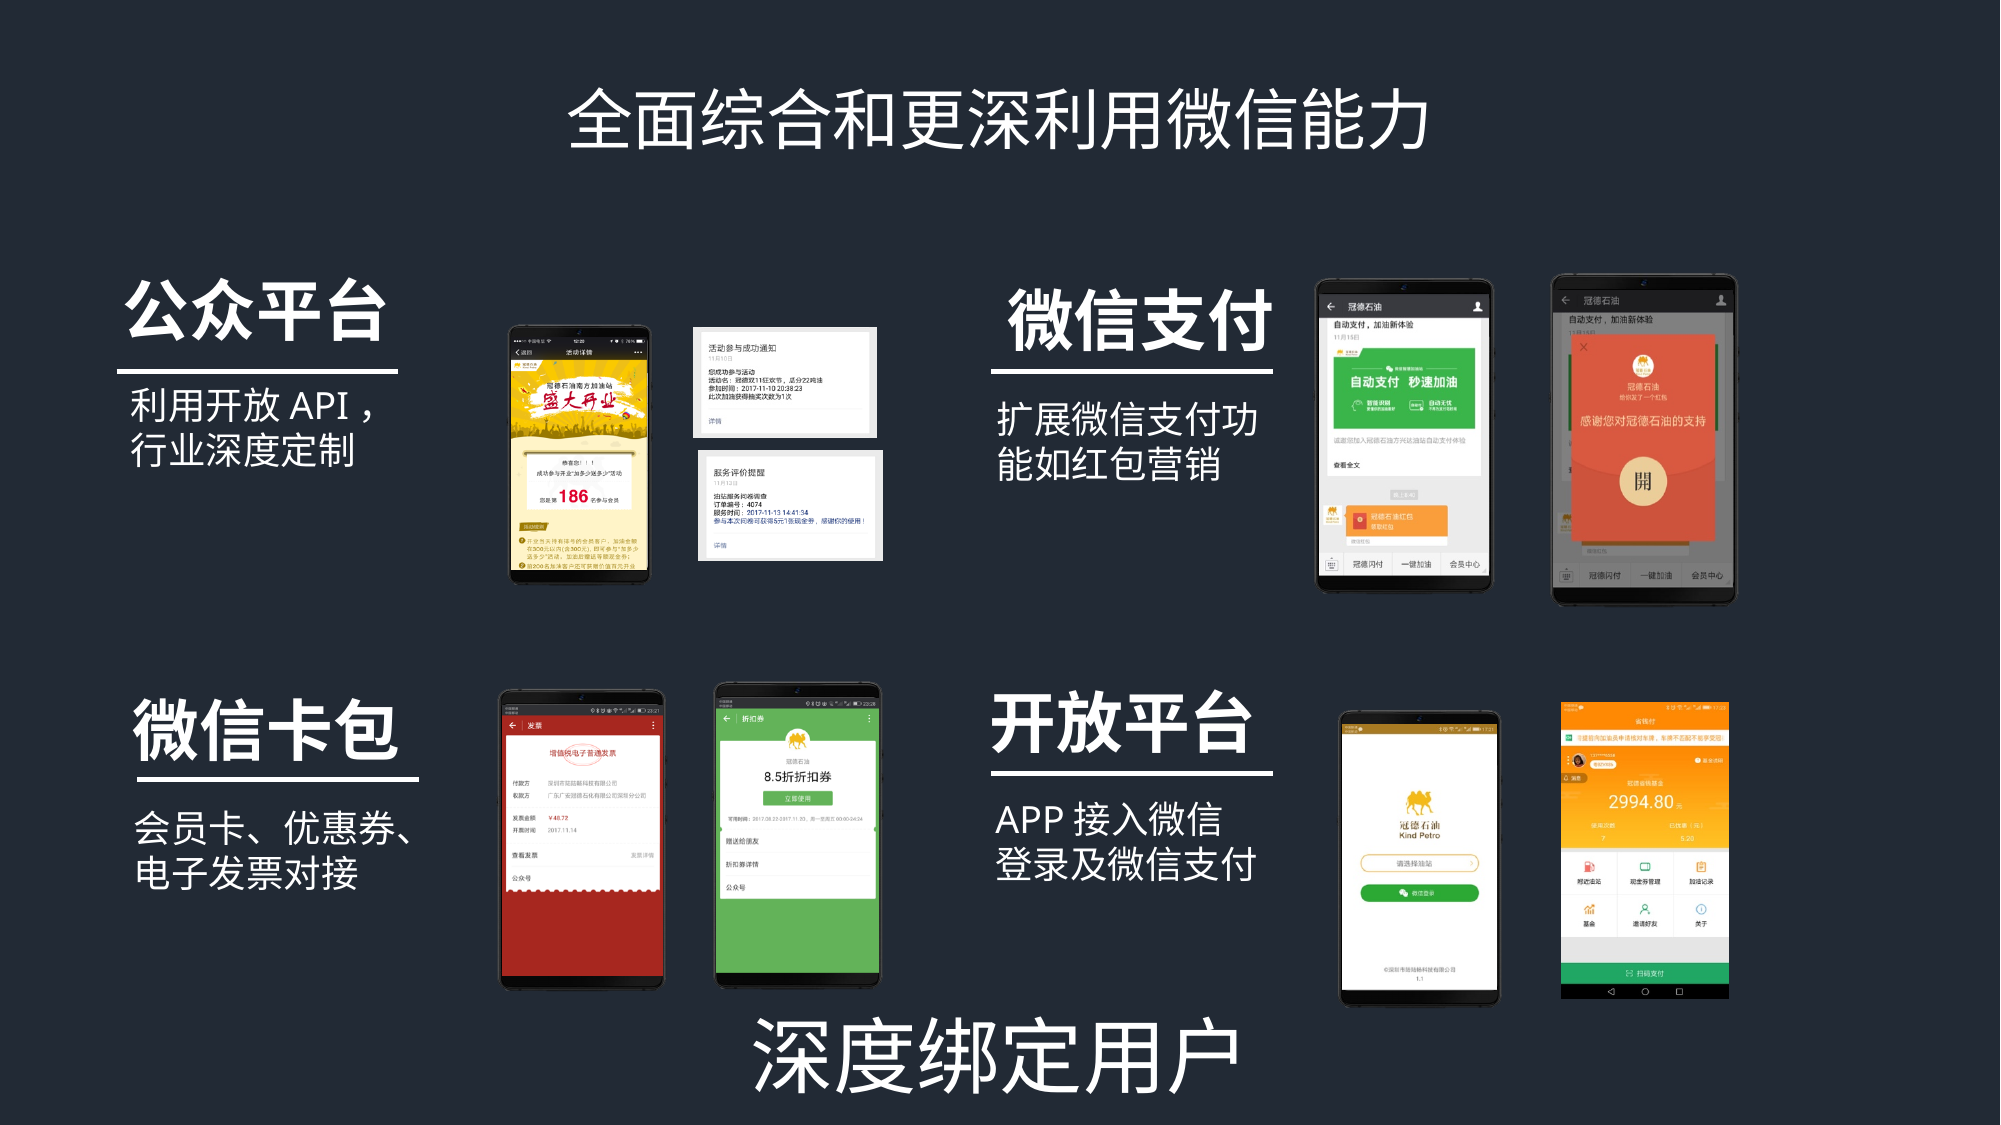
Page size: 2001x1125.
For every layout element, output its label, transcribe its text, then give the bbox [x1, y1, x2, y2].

picture [1561, 702, 1729, 999]
text_box 微信支付 [992, 271, 1290, 366]
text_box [1538, 265, 1748, 613]
text_box 全面综合和更深利用微信能力 [188, 70, 1811, 166]
text_box 公众平台 [108, 260, 405, 356]
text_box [498, 318, 659, 590]
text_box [488, 681, 674, 997]
text_box 微信卡包 [118, 681, 415, 776]
picture [693, 327, 877, 438]
text_box 深度绑定用户 [330, 997, 1670, 1112]
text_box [1303, 271, 1504, 600]
picture [698, 450, 883, 561]
text_box 利用开放API，行业深度定制 [115, 374, 411, 479]
text_box 会员卡、优惠券、电子发票对接 [118, 797, 414, 903]
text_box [1327, 702, 1510, 1013]
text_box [702, 674, 891, 995]
text_box 扩展微信支付功能如红包营销 [982, 388, 1278, 494]
text_box APP接入微信登录及微信支付 [980, 789, 1276, 894]
text_box 开放平台 [974, 673, 1272, 769]
